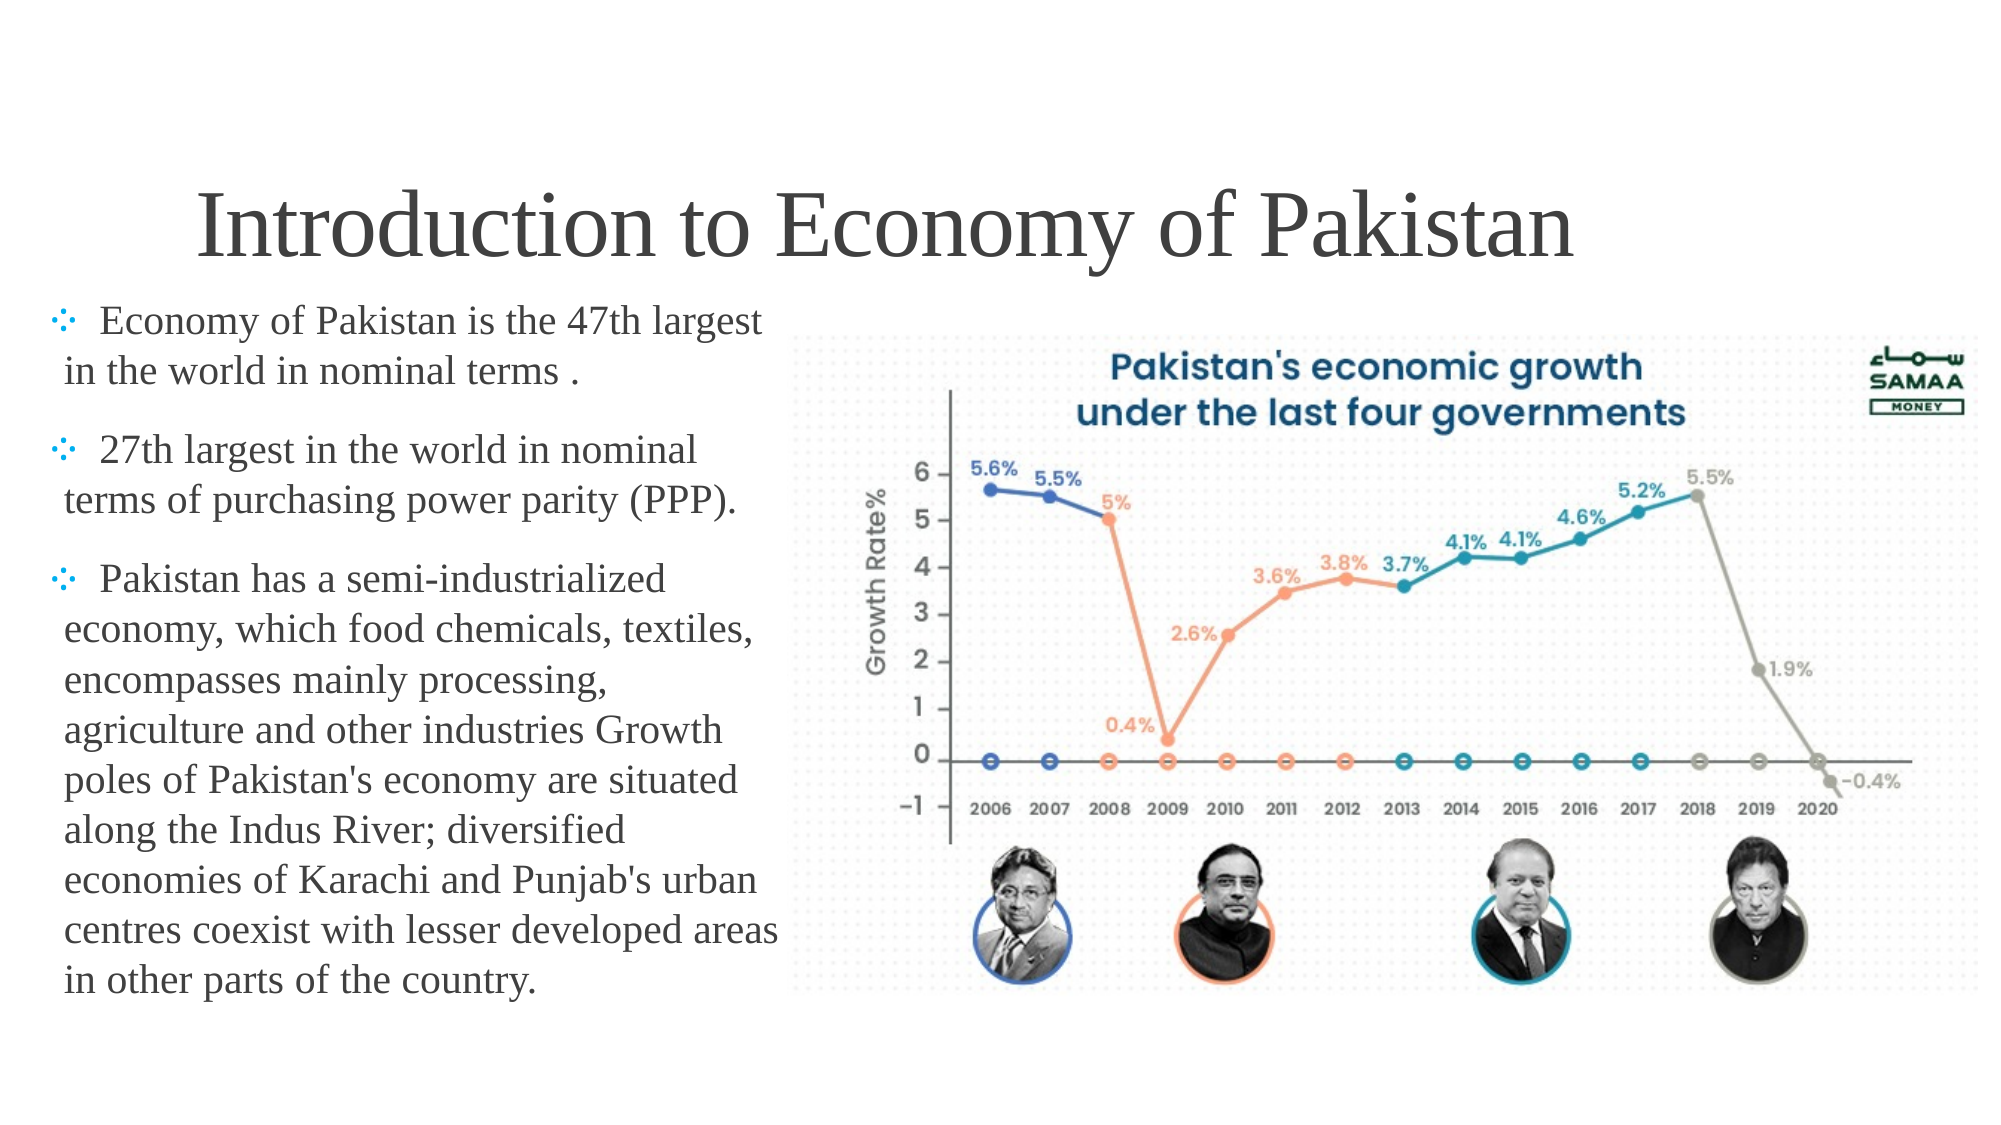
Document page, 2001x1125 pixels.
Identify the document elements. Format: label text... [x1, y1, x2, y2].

picture [787, 333, 1978, 999]
list Economy of Pakistan is the 47th largest in the world in nominal terms . 27th largest in the world in nominal terms of purchasing power parity (PPP). Pakistan has a semi-industrialized economy, which food chemicals, textiles, encompasses mainly processing, agriculture and other industries Growth poles of Pakistan's economy are situated along the Indus River; diversified economies of Karachi and Punjab's urban centres coexist with lesser developed areas in other parts of the country. [48, 285, 788, 1096]
title Introduction to Economy of Pakistan [180, 47, 1830, 285]
